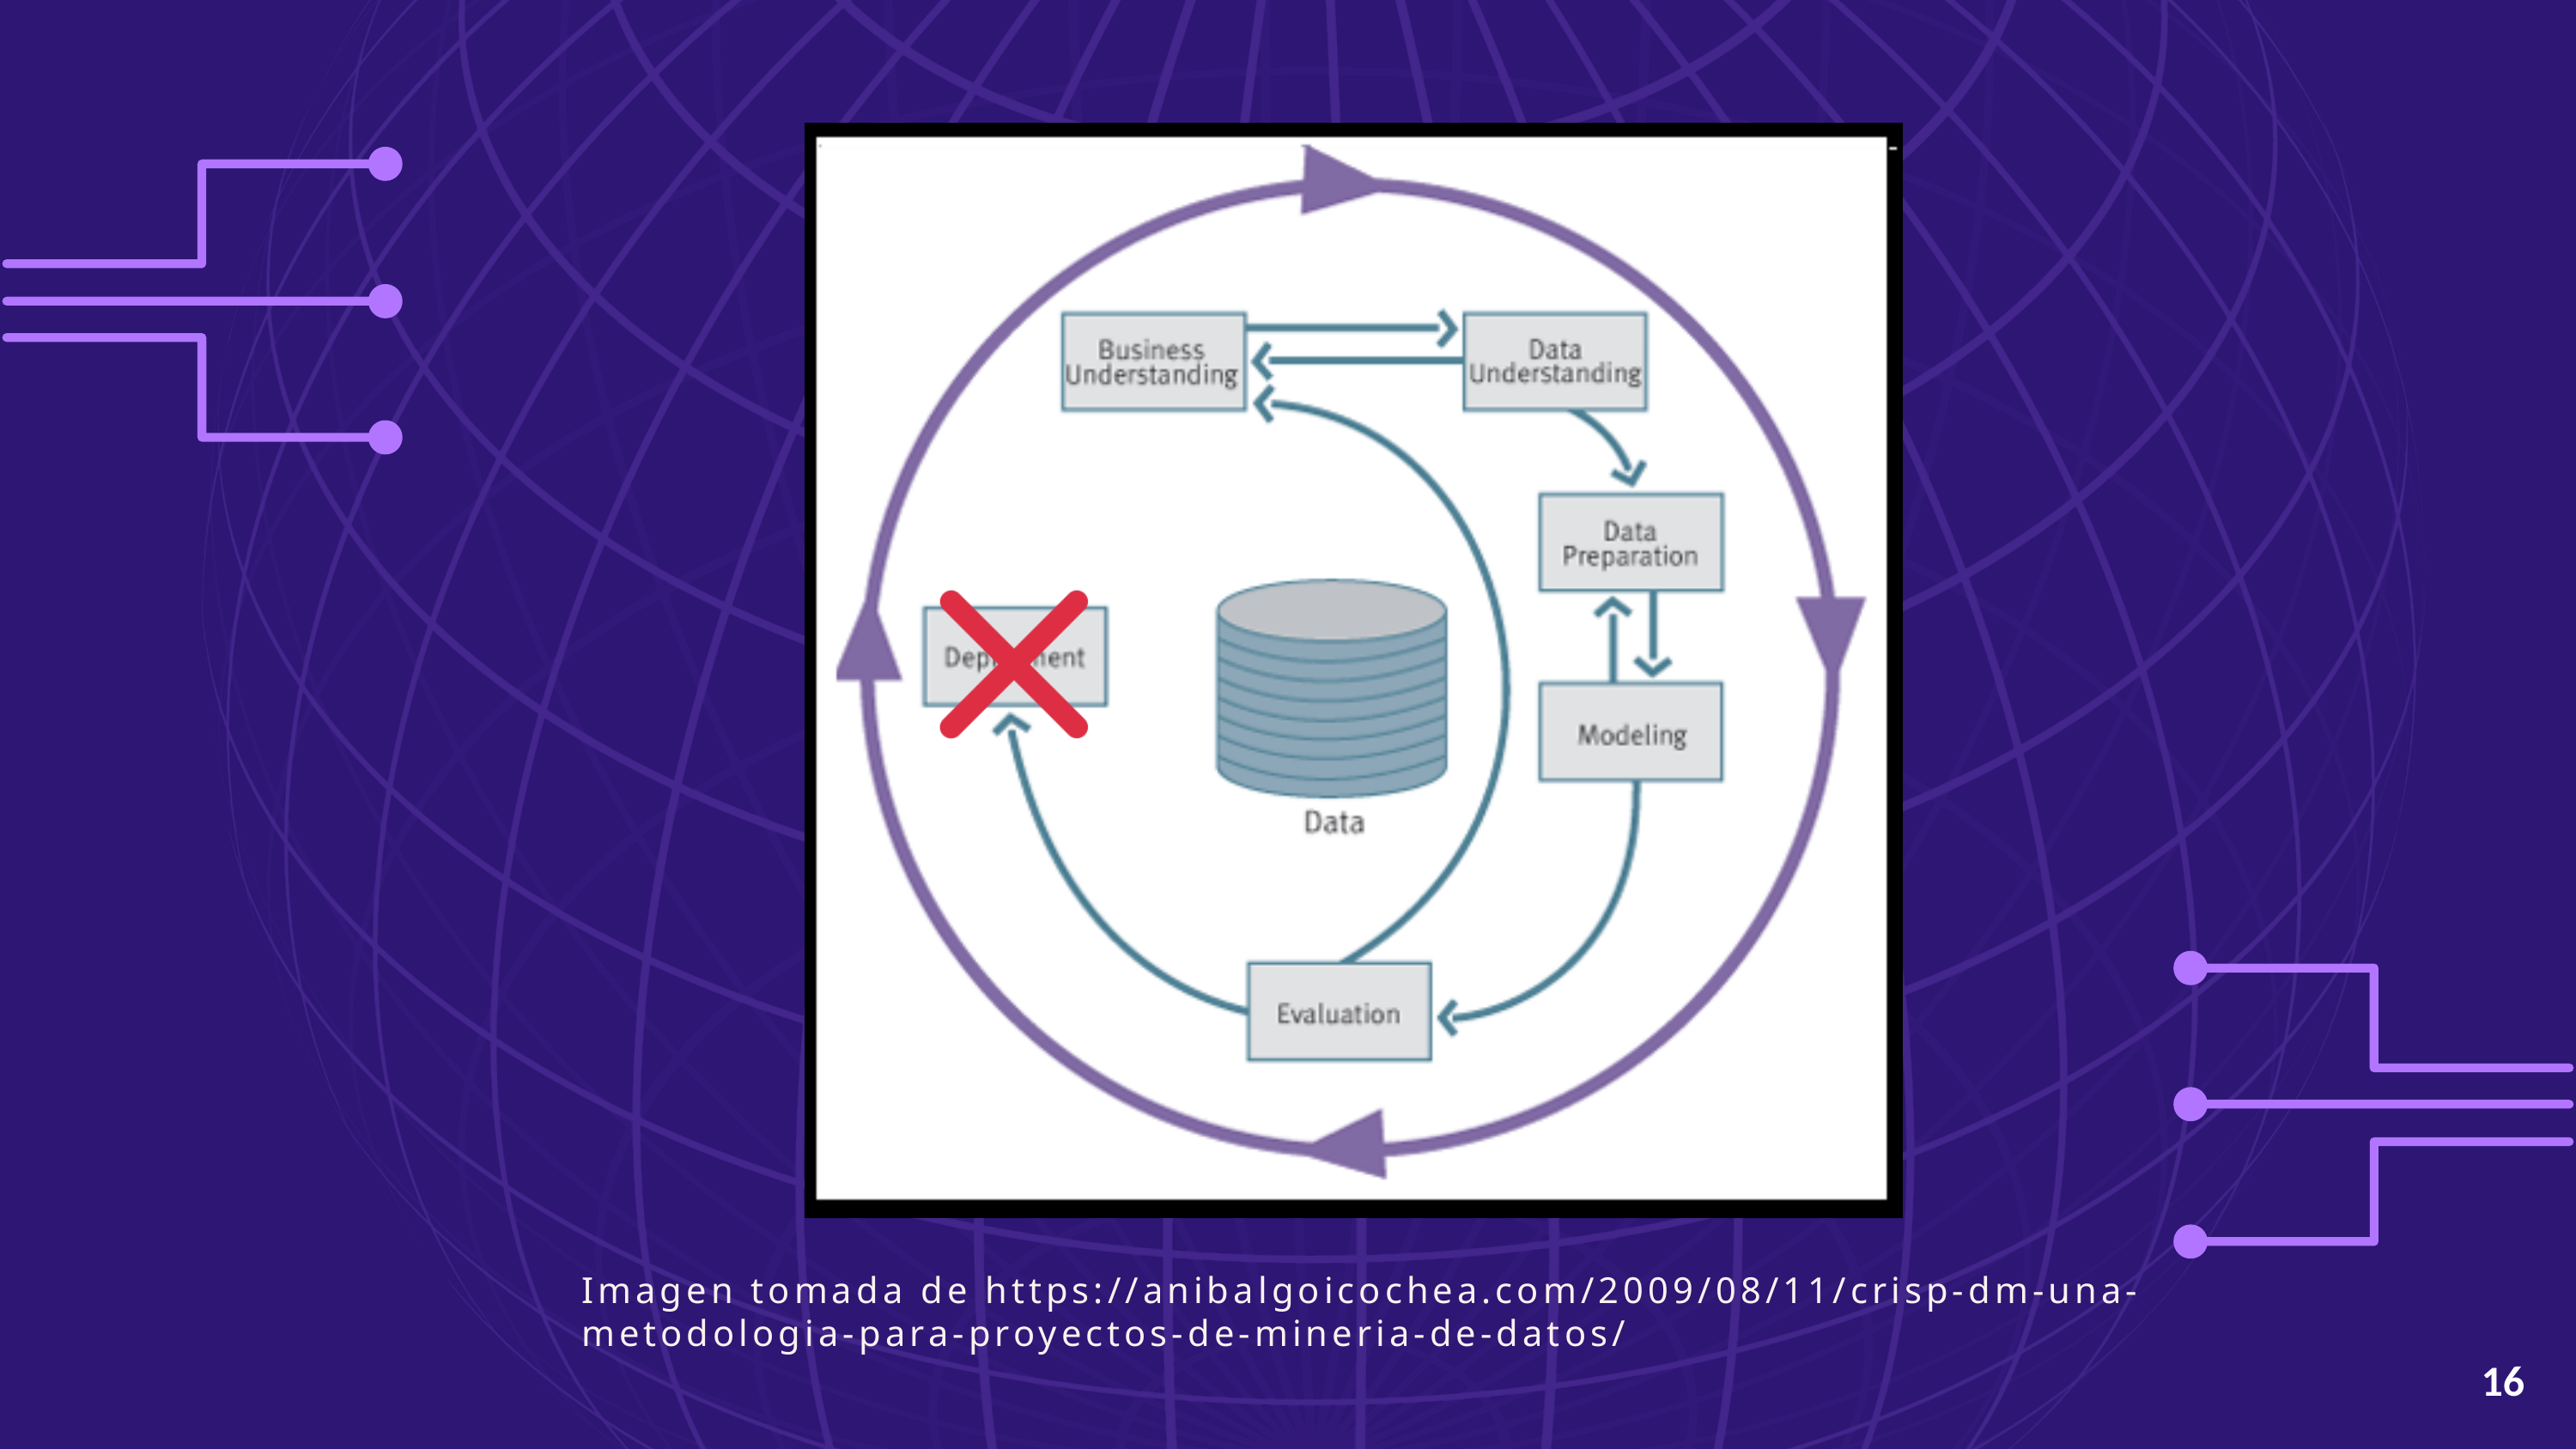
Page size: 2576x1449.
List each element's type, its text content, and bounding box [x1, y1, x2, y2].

text_box 16 [2468, 1346, 2544, 1411]
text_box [2218, 902, 2531, 1307]
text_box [45, 99, 358, 503]
picture [202, 0, 2425, 1449]
